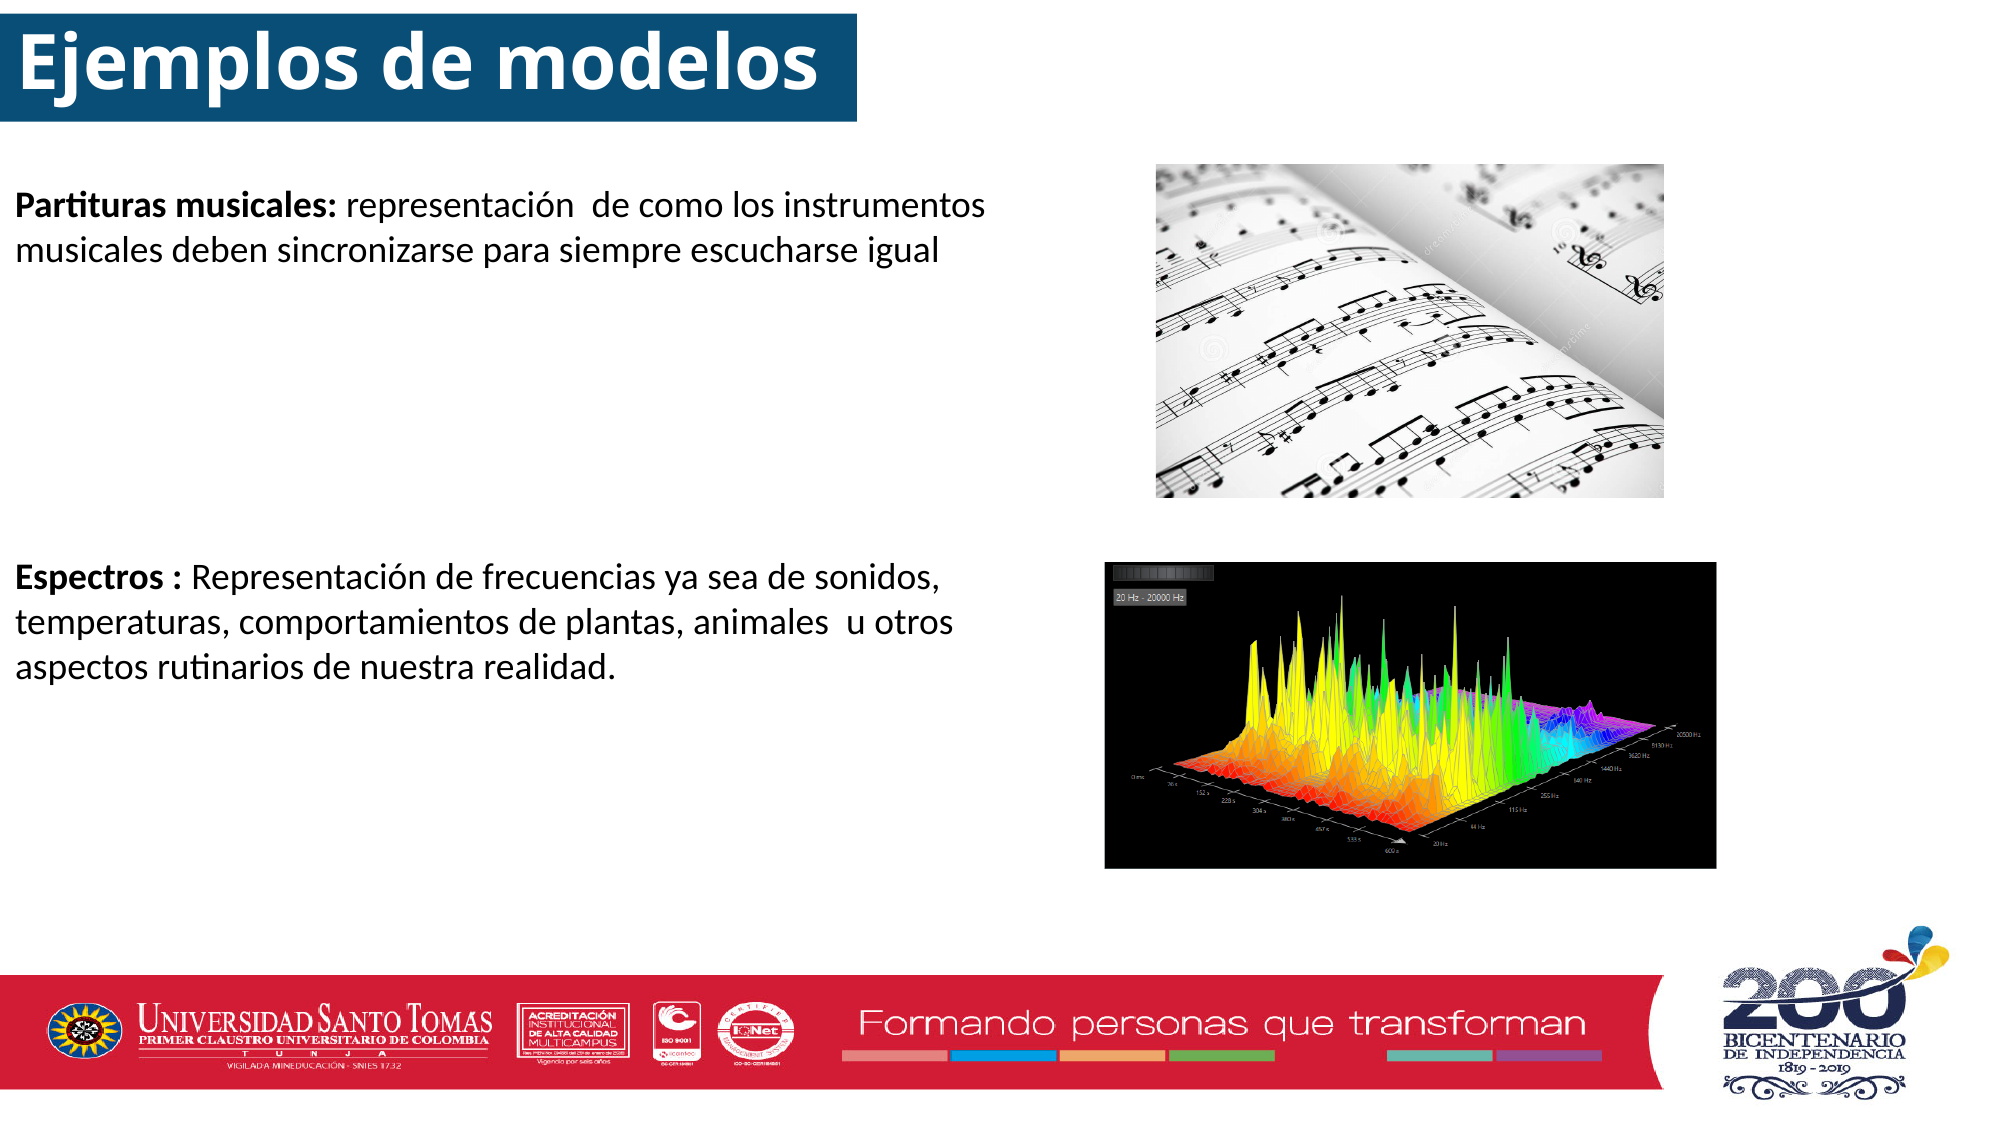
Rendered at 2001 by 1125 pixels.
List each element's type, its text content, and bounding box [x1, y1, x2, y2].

picture [0, 1, 2000, 1124]
text_box Partituras musicales: representación de como los instrumentos musicales deben sincronizarse para siempre escucharse igual [0, 172, 1081, 323]
text_box Espectros : Representación de frecuencias ya sea de sonidos, temperaturas, comportamientos de plantas, animales u otros aspectos rutinarios de nuestra realidad. [0, 544, 1081, 695]
text_box Ejemplos de modelos [0, 13, 857, 122]
